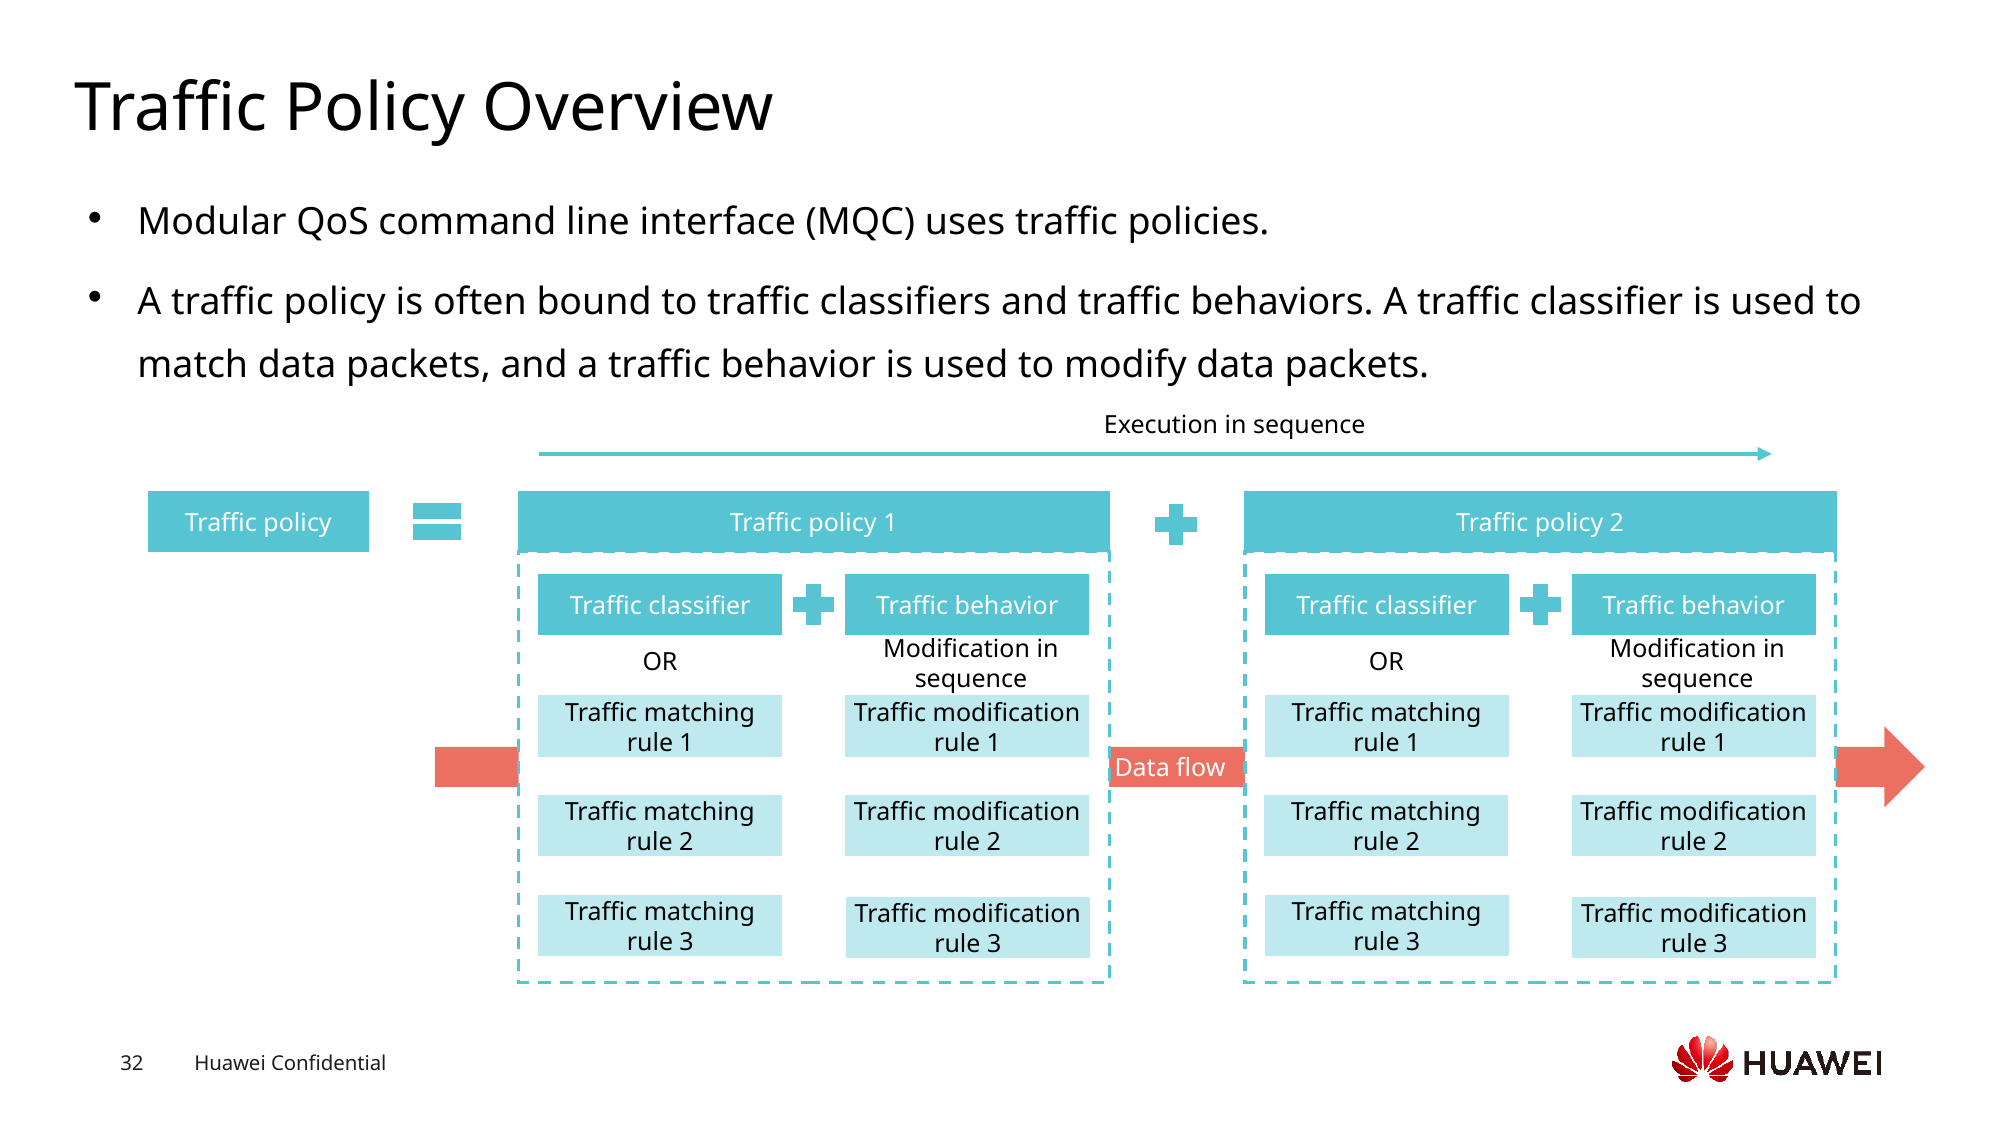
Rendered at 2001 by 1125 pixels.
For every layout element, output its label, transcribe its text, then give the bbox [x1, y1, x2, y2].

text_box Traffic matching rule 1 [1265, 695, 1509, 757]
text_box Traffic policy 2 [1244, 491, 1837, 552]
text_box Modification in sequence [839, 632, 1103, 693]
text_box OR [1325, 630, 1448, 691]
text_box Traffic matching rule 2 [1264, 795, 1508, 856]
text_box Traffic modification rule 1 [1572, 695, 1816, 757]
text_box Traffic modification rule 3 [846, 897, 1090, 958]
text_box Traffic policy [148, 491, 369, 552]
text_box Execution in sequence [1098, 401, 1372, 446]
list Modular QoS command line interface (MQC) uses traffic policies. A traffic policy is often bound to traffic classifiers and traffic behaviors. A traffic classifier is used to match data packets, and a traffic behavior is used to modify data packets. [74, 172, 1928, 973]
text_box [1155, 504, 1197, 545]
text_box Traffic classifier [538, 574, 782, 635]
text_box [518, 973, 1110, 984]
text_box [793, 584, 834, 625]
text_box Traffic modification rule 1 [845, 695, 1089, 757]
text_box Traffic matching rule 1 [538, 695, 782, 757]
title Traffic Policy Overview [74, 73, 1928, 155]
text_box Modification in sequence [1599, 632, 1796, 693]
text_box Traffic matching rule 3 [538, 895, 782, 956]
text_box [413, 503, 461, 519]
text_box Traffic matching rule 2 [538, 795, 782, 856]
text_box Traffic classifier [1265, 574, 1509, 635]
picture [1672, 1036, 1881, 1082]
text_box Traffic modification rule 2 [1572, 795, 1816, 856]
text_box Traffic matching rule 3 [1265, 895, 1509, 956]
text_box [413, 524, 461, 540]
text_box Traffic behavior [845, 574, 1089, 632]
text_box Traffic modification rule 3 [1572, 897, 1816, 958]
text_box Traffic behavior [1572, 574, 1816, 635]
text_box Traffic policy 1 [518, 491, 1110, 552]
text_box Traffic modification rule 2 [845, 795, 1089, 856]
text_box [1520, 584, 1561, 625]
text_box [1244, 973, 1837, 984]
text_box OR [599, 630, 721, 691]
